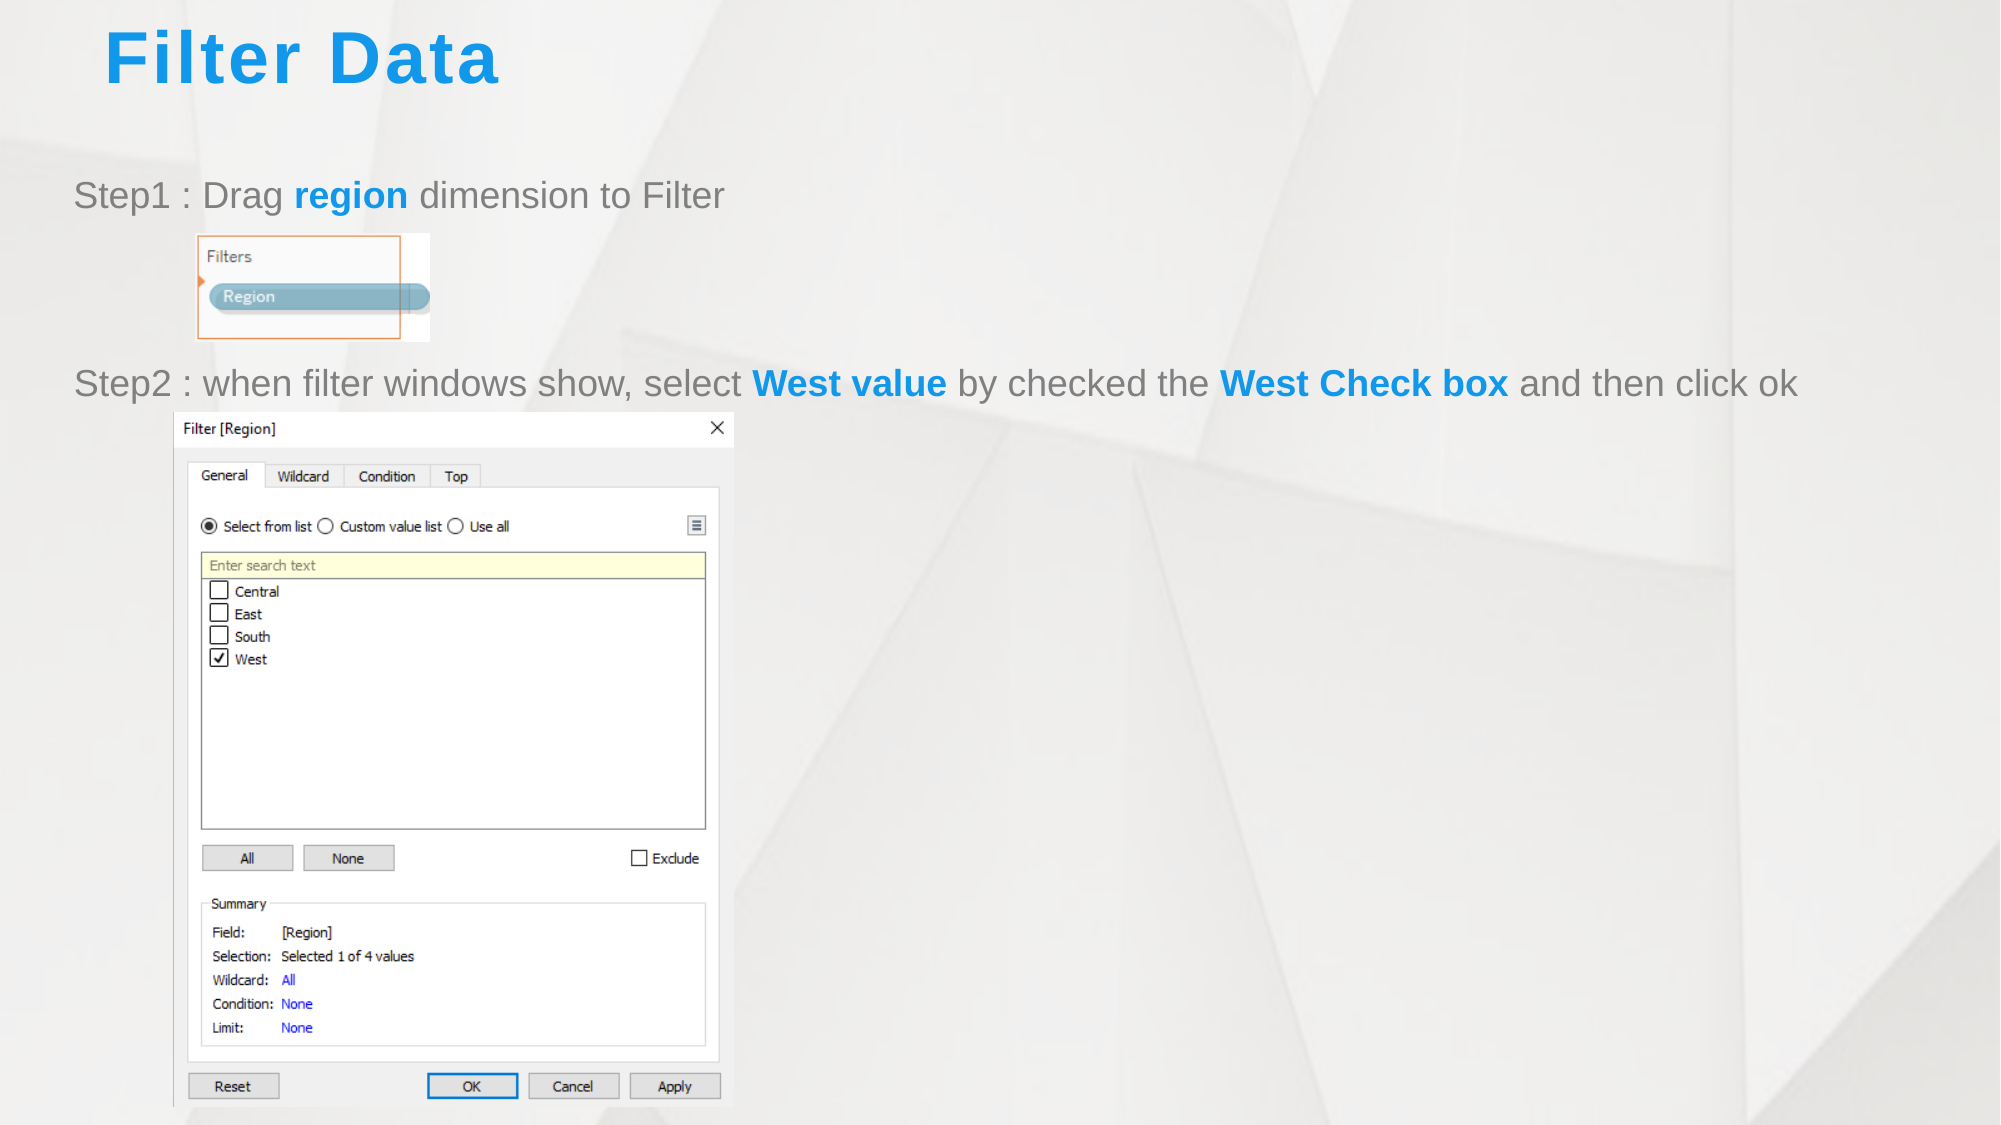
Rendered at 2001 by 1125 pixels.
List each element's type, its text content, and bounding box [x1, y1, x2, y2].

text_box Filter Data [89, 3, 1075, 107]
text_box Step2 : when filter windows show, select West value by checked the West Check box and then click ok [59, 351, 1824, 412]
text_box Step1 : Drag region dimension to Filter [58, 163, 751, 224]
picture [0, 0, 2001, 1125]
